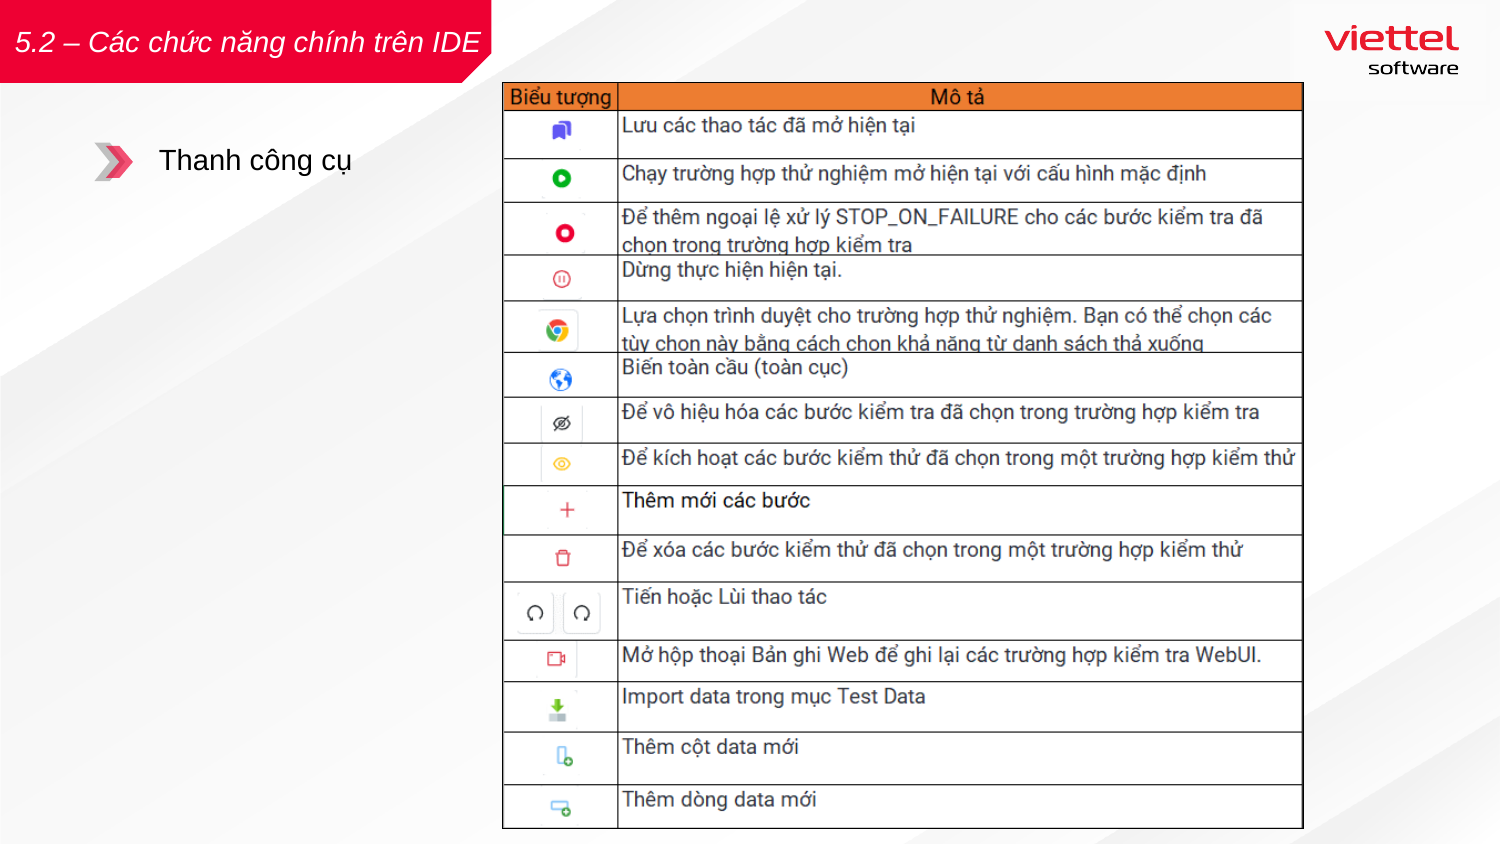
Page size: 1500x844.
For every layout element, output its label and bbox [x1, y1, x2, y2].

text_box [0, 0, 503, 102]
picture [0, 0, 1500, 844]
text_box [94, 133, 497, 185]
text_box [1291, 1, 1489, 103]
